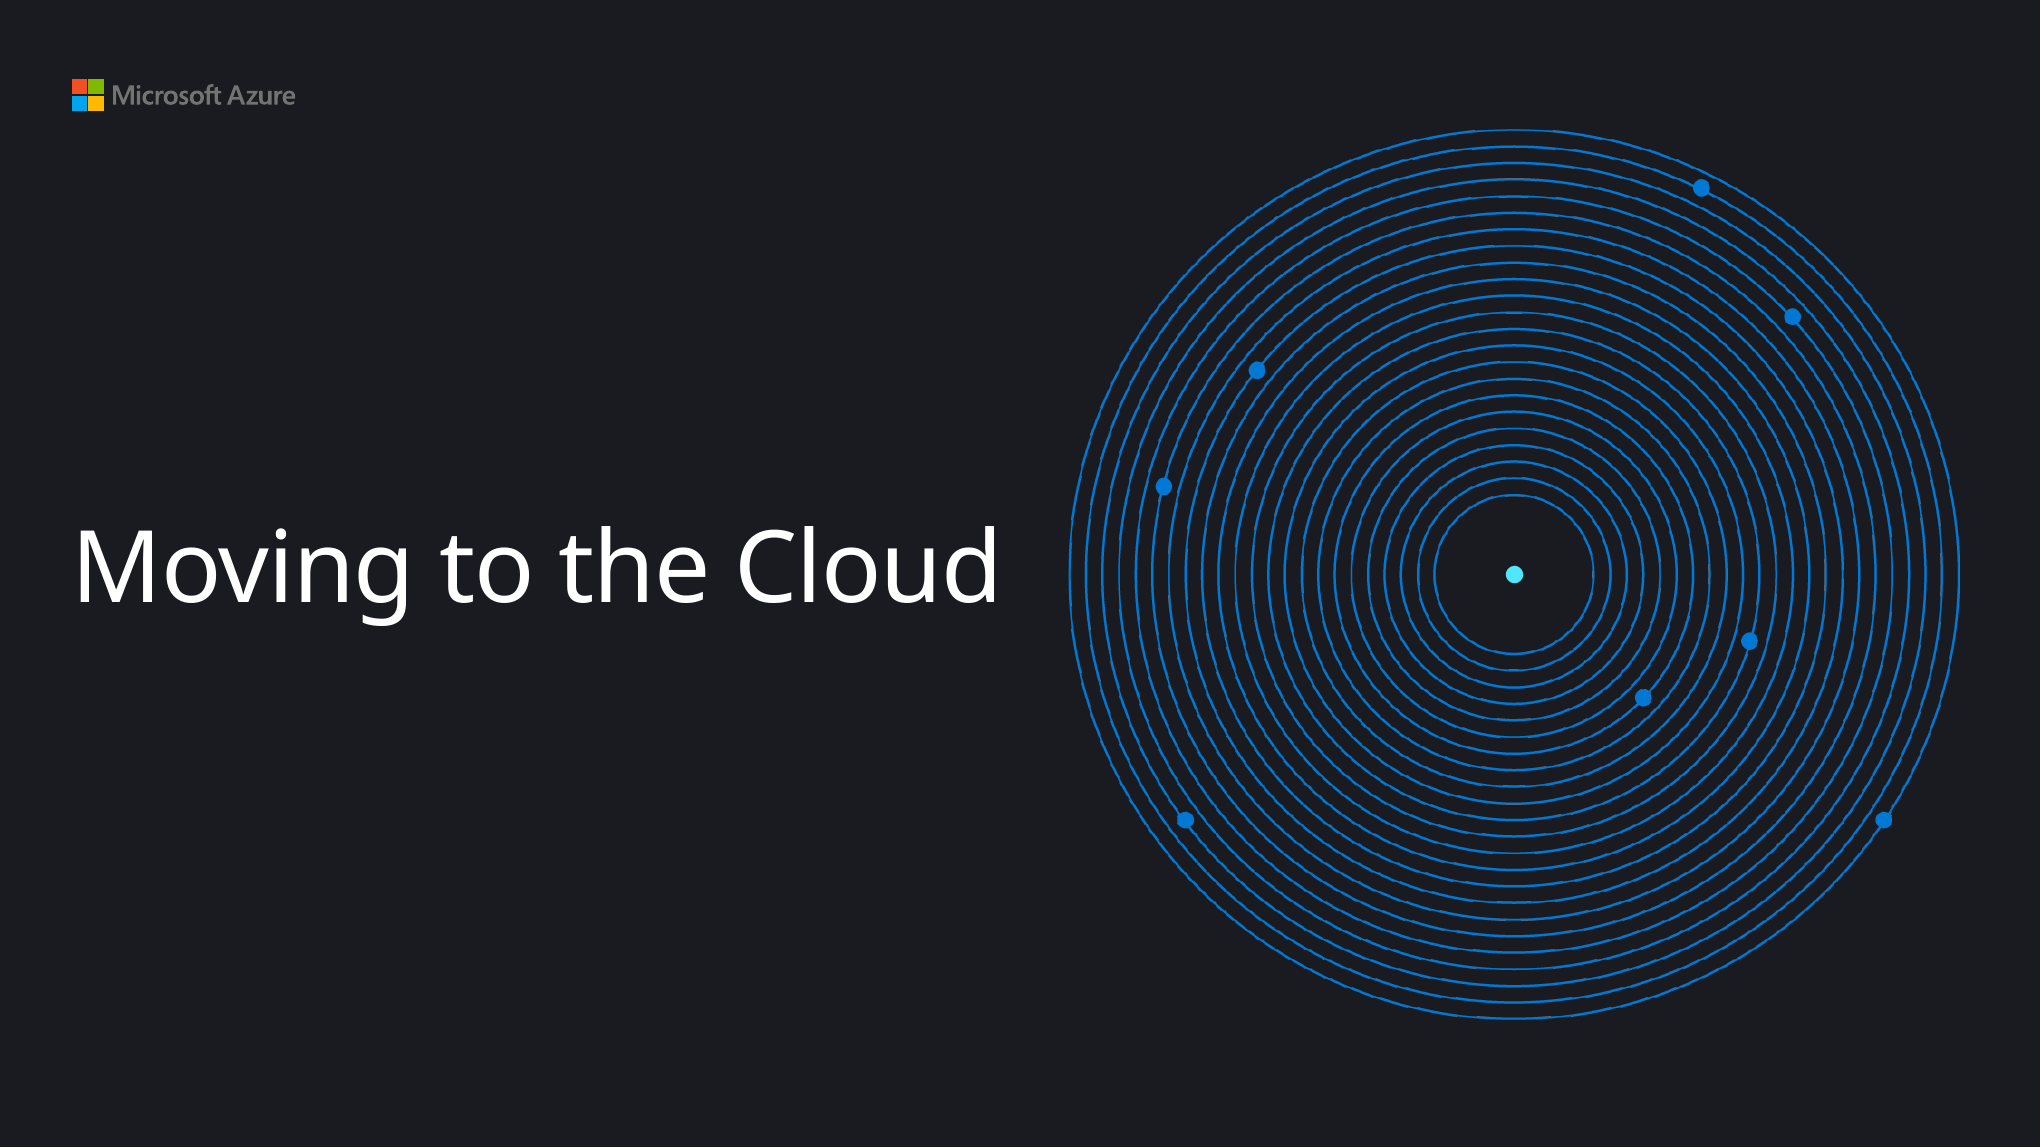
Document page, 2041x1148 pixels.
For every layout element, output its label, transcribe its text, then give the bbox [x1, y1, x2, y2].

picture [1062, 53, 1969, 1094]
title Moving to the Cloud [71, 475, 1062, 655]
